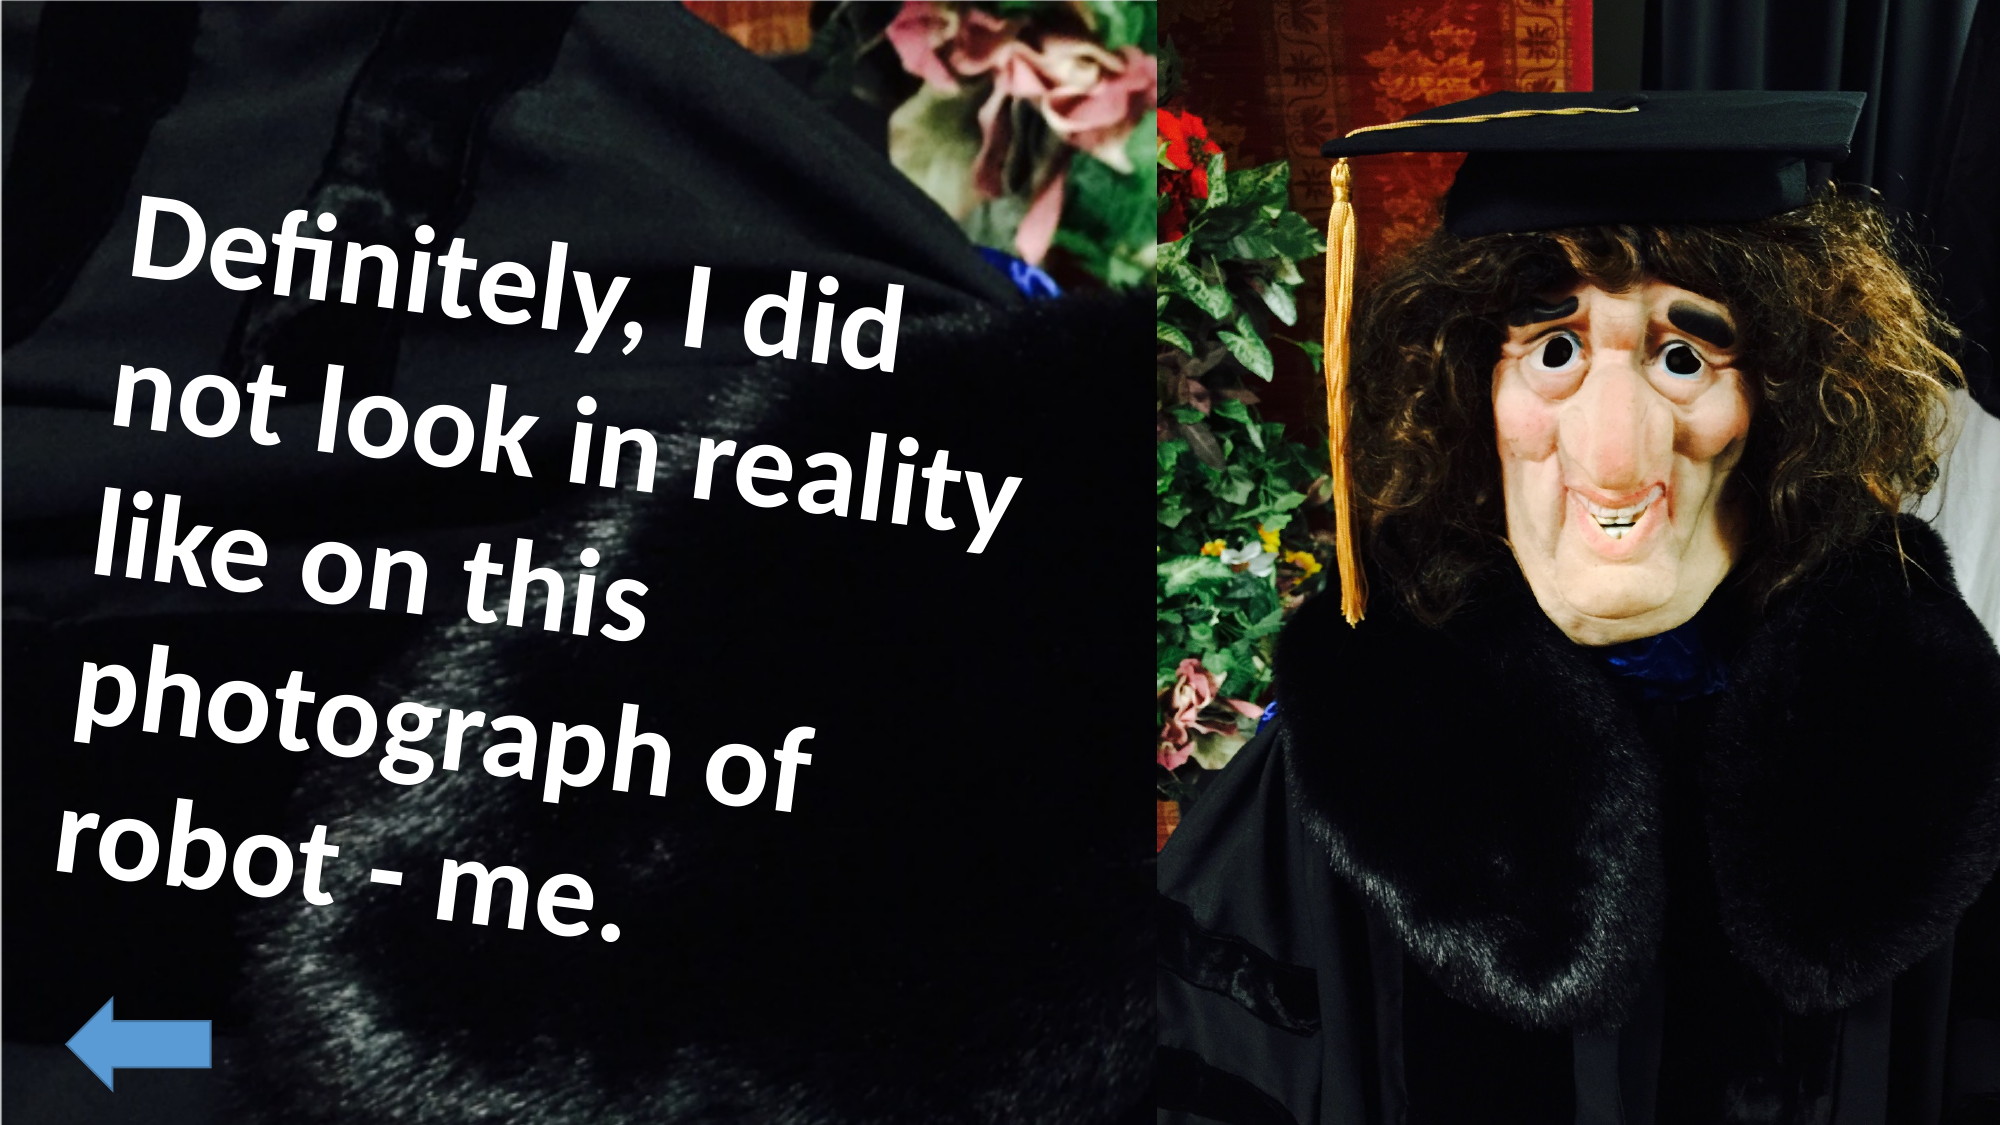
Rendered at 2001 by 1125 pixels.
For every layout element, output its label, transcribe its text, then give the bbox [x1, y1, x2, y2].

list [1157, 0, 2000, 1125]
picture [0, 2, 1157, 1125]
text_box Definitely, I did not look in reality like on this photograph of robot - me. [82, 142, 1131, 498]
